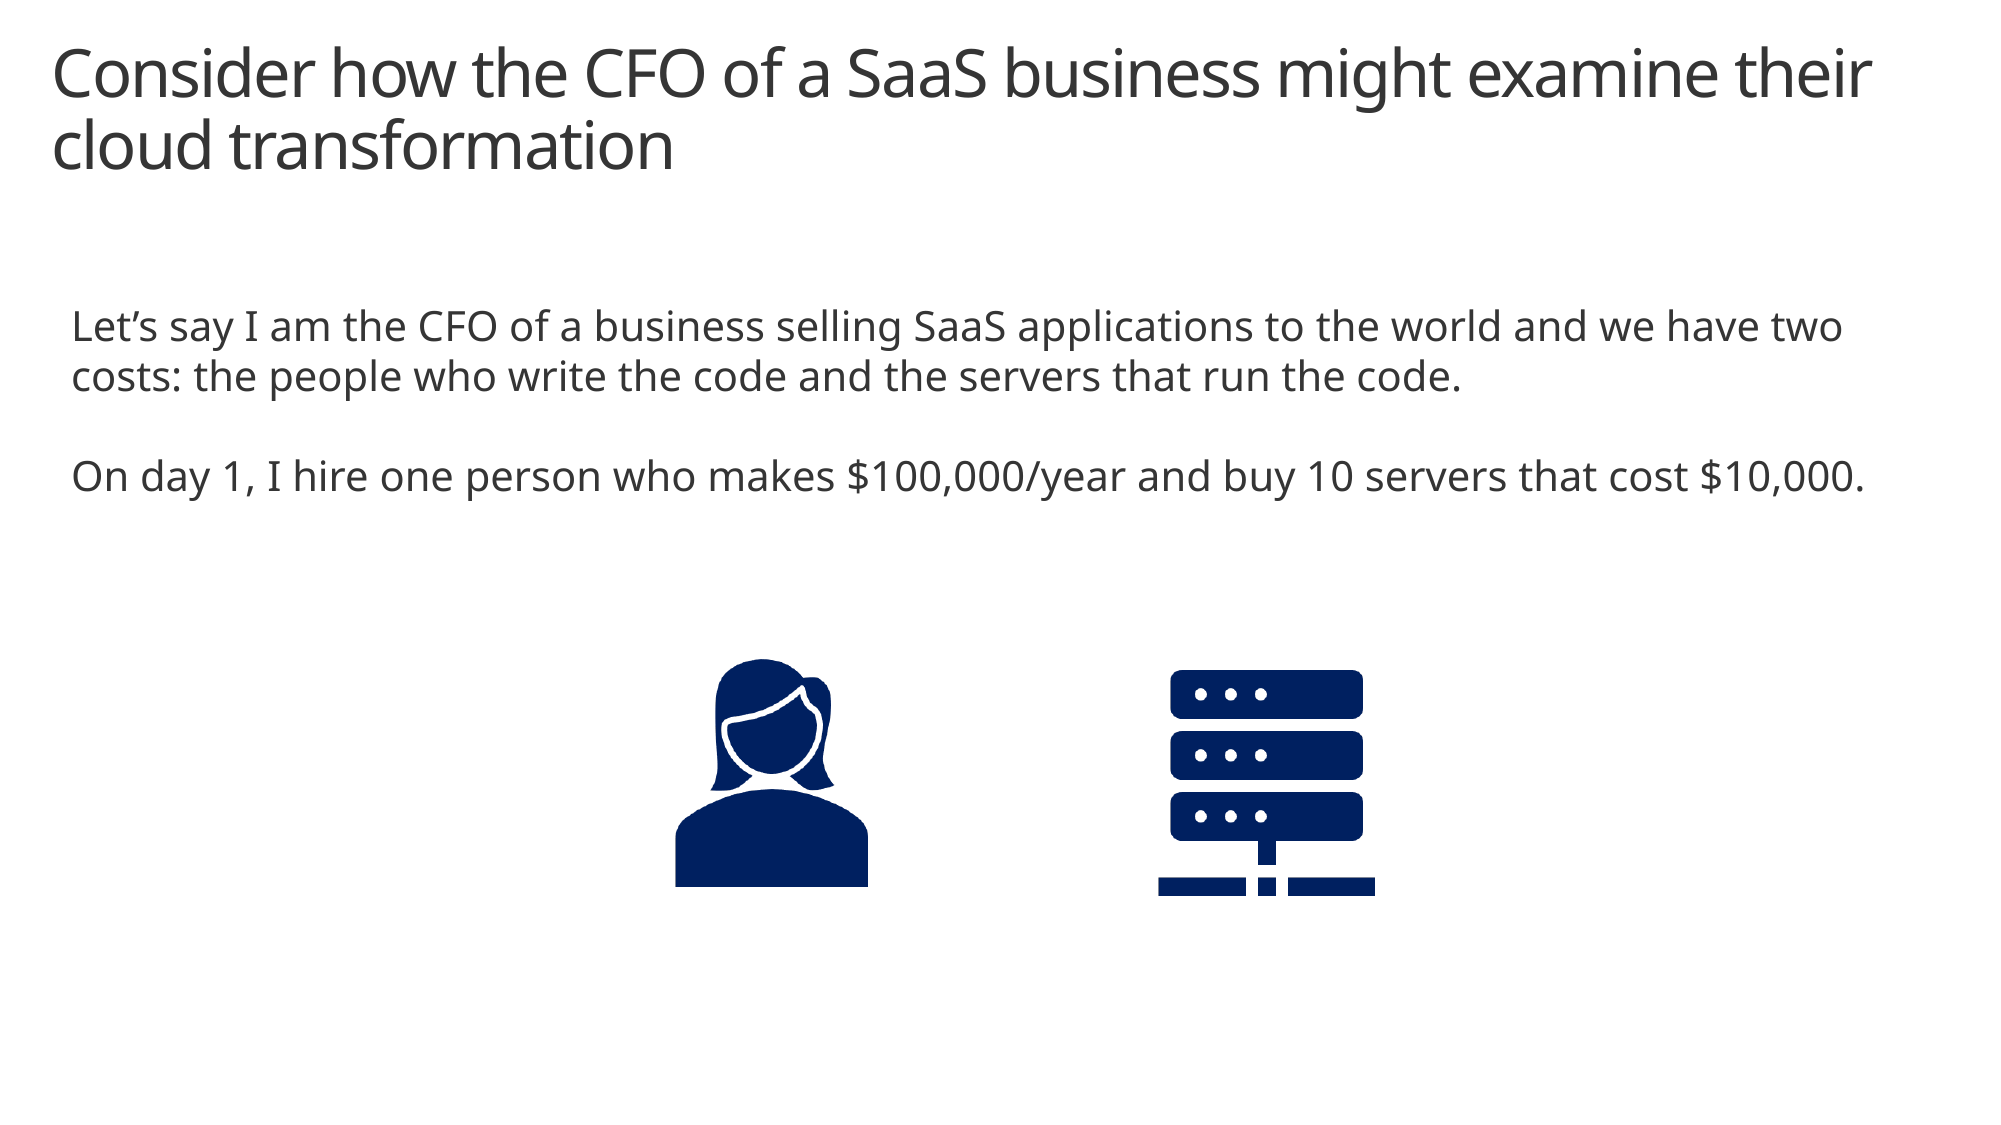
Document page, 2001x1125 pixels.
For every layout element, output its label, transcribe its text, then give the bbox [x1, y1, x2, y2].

title Consider how the CFO of a SaaS business might examine their cloud transformation [27, 25, 2000, 233]
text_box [56, 292, 1917, 929]
